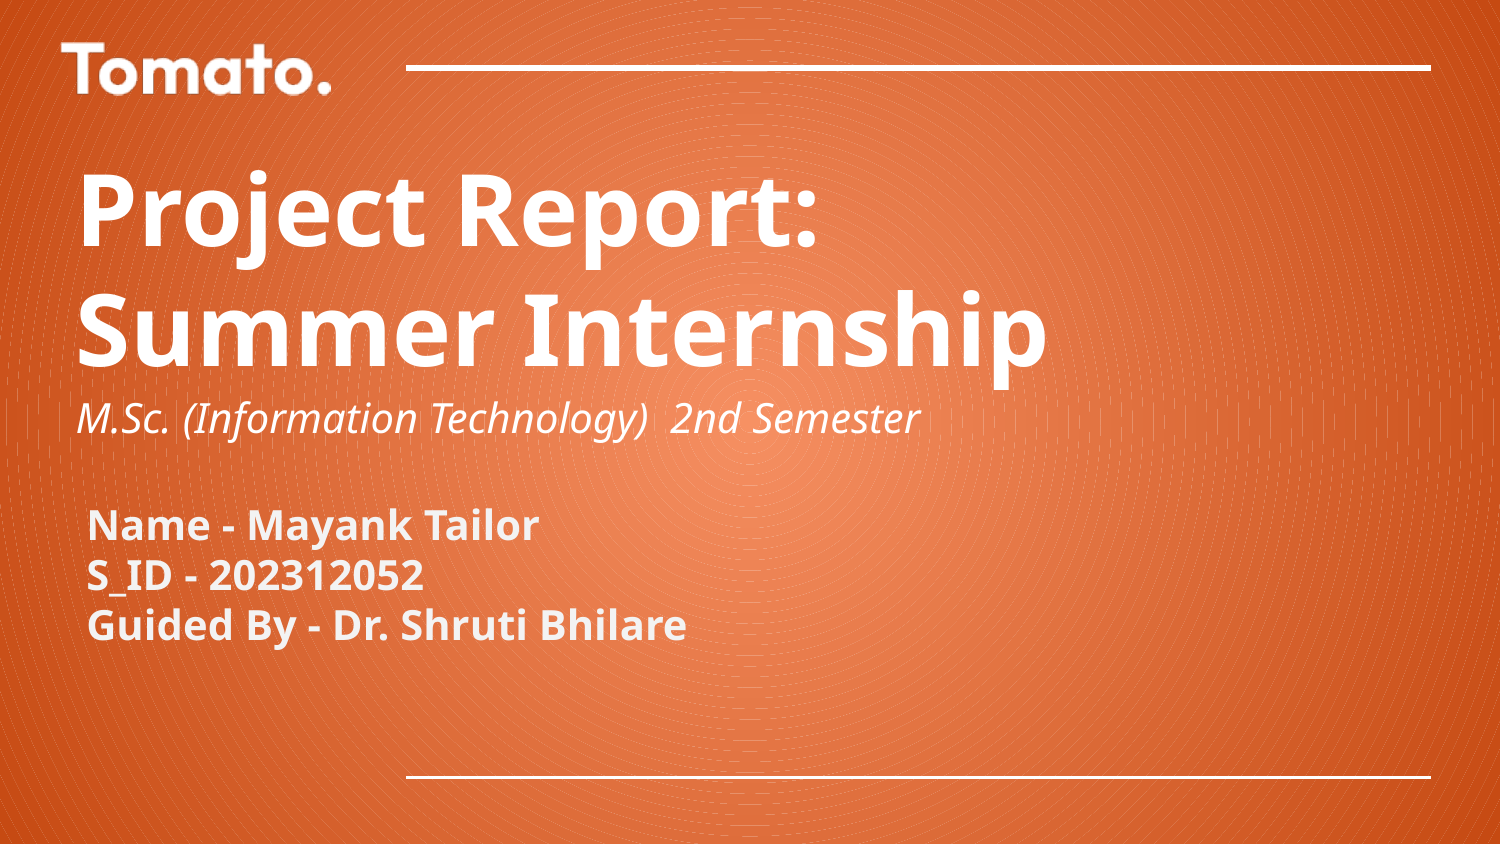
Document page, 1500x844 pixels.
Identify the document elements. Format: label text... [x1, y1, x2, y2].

picture [60, 42, 332, 96]
title Project Report: Summer Internship M.Sc. (Information Technology) 2nd Semester [60, 131, 1100, 465]
subtitle Name - Mayank Tailor S_ID - 202312052 Guided By - Dr. Shruti Bhilare [71, 494, 1110, 664]
